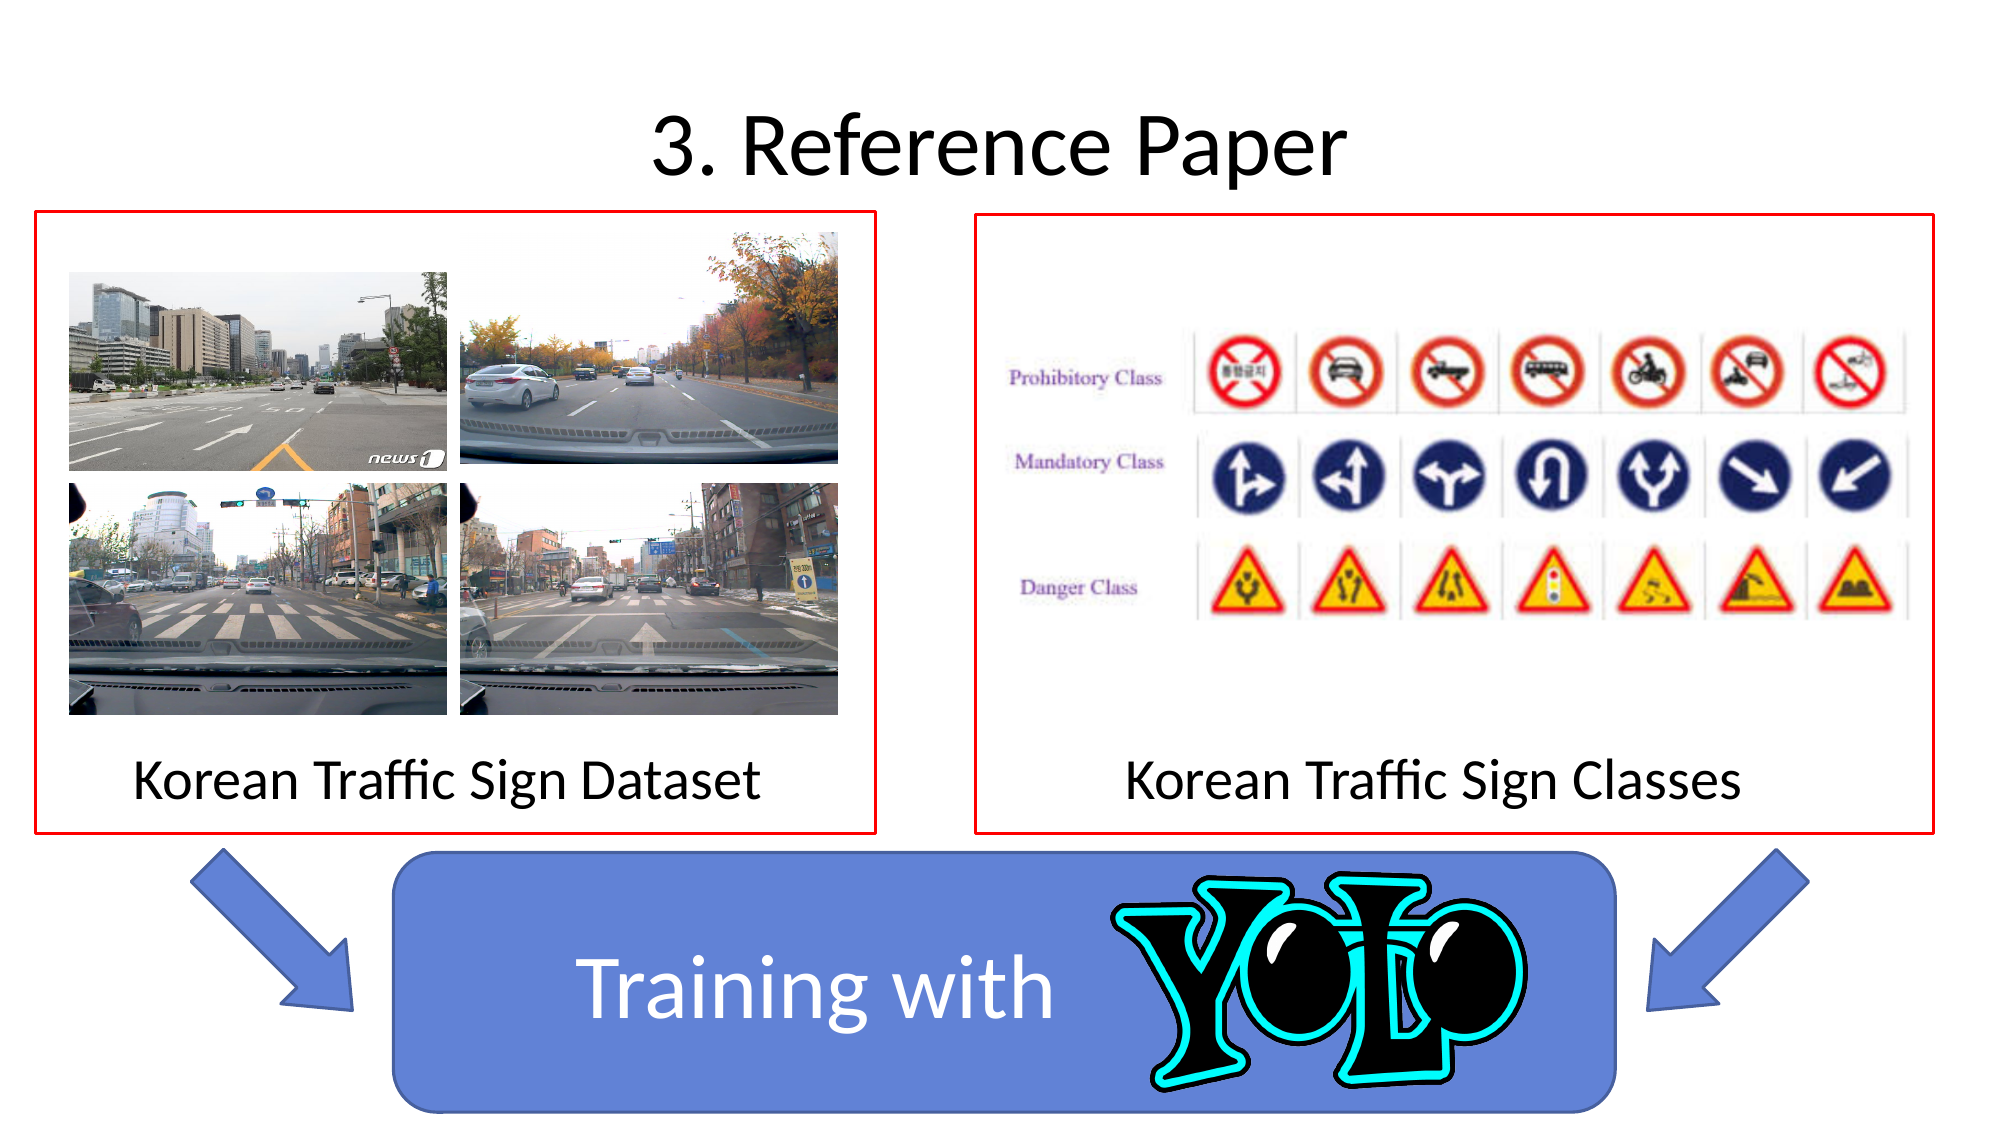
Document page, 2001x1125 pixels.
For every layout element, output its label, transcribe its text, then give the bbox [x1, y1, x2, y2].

picture [1109, 871, 1528, 1094]
title 3. Reference Paper [99, 45, 1900, 233]
picture [459, 231, 838, 465]
picture [459, 482, 838, 715]
picture [68, 482, 447, 715]
text_box [974, 655, 1935, 835]
text_box [974, 213, 1935, 295]
text_box [190, 848, 354, 1013]
text_box [1645, 848, 1810, 1013]
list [972, 294, 1932, 648]
picture [68, 271, 447, 472]
text_box [34, 210, 877, 835]
text_box Training with . [391, 850, 1617, 1114]
